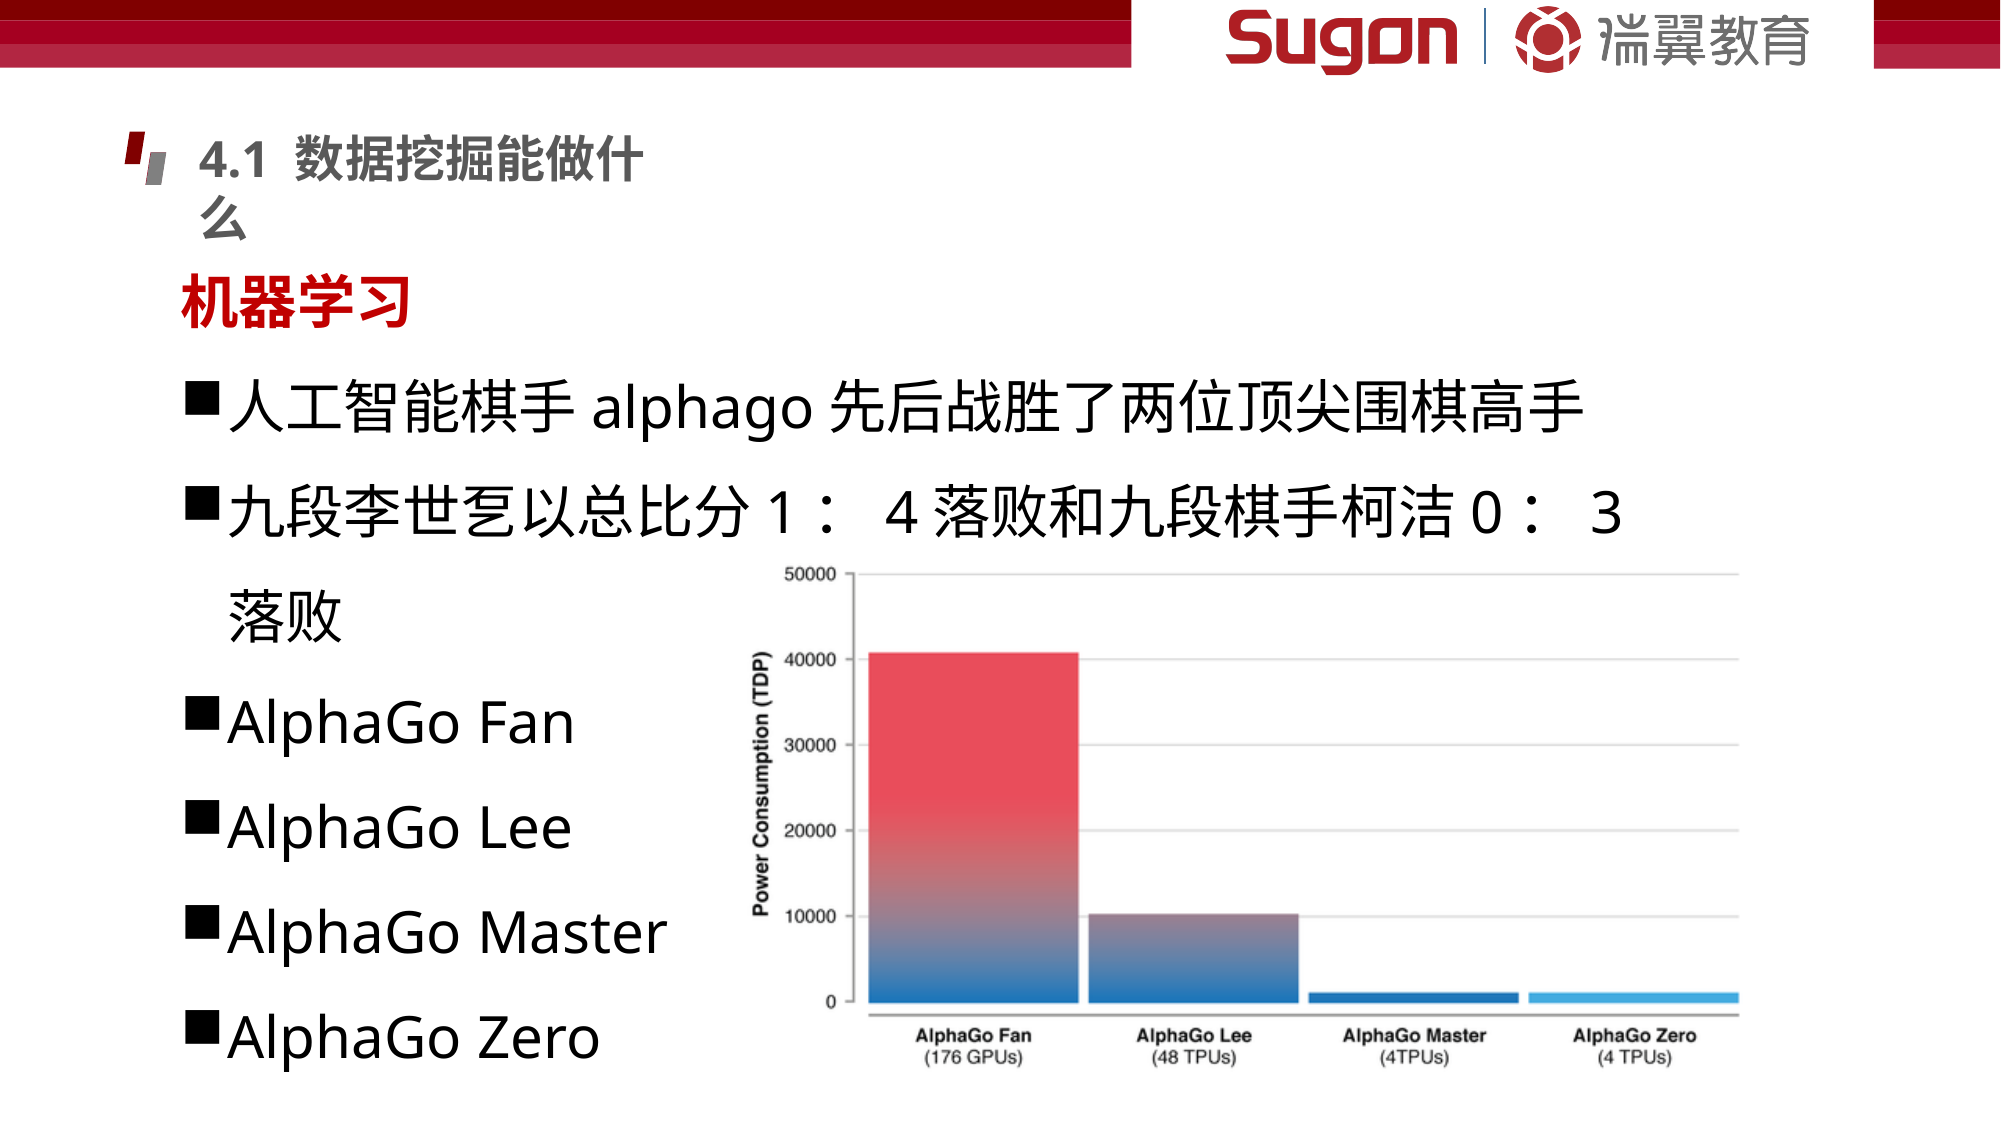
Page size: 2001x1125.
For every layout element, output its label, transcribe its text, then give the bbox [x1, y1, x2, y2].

text_box 机器学习 人工智能棋手alphago先后战胜了两位顶尖围棋高手 九段李世乭以总比分1：4落败和九段棋手柯洁0：3落败 AlphaGo Fan AlphaGo Lee AlphaGo Master AlphaGo Zero [165, 223, 1700, 1125]
picture [745, 563, 1746, 1072]
text_box 4.1 数据挖掘能做什么 [183, 120, 710, 223]
text_box [123, 130, 147, 166]
text_box [144, 151, 168, 186]
picture [1194, 0, 1484, 102]
picture [1515, 6, 1809, 73]
